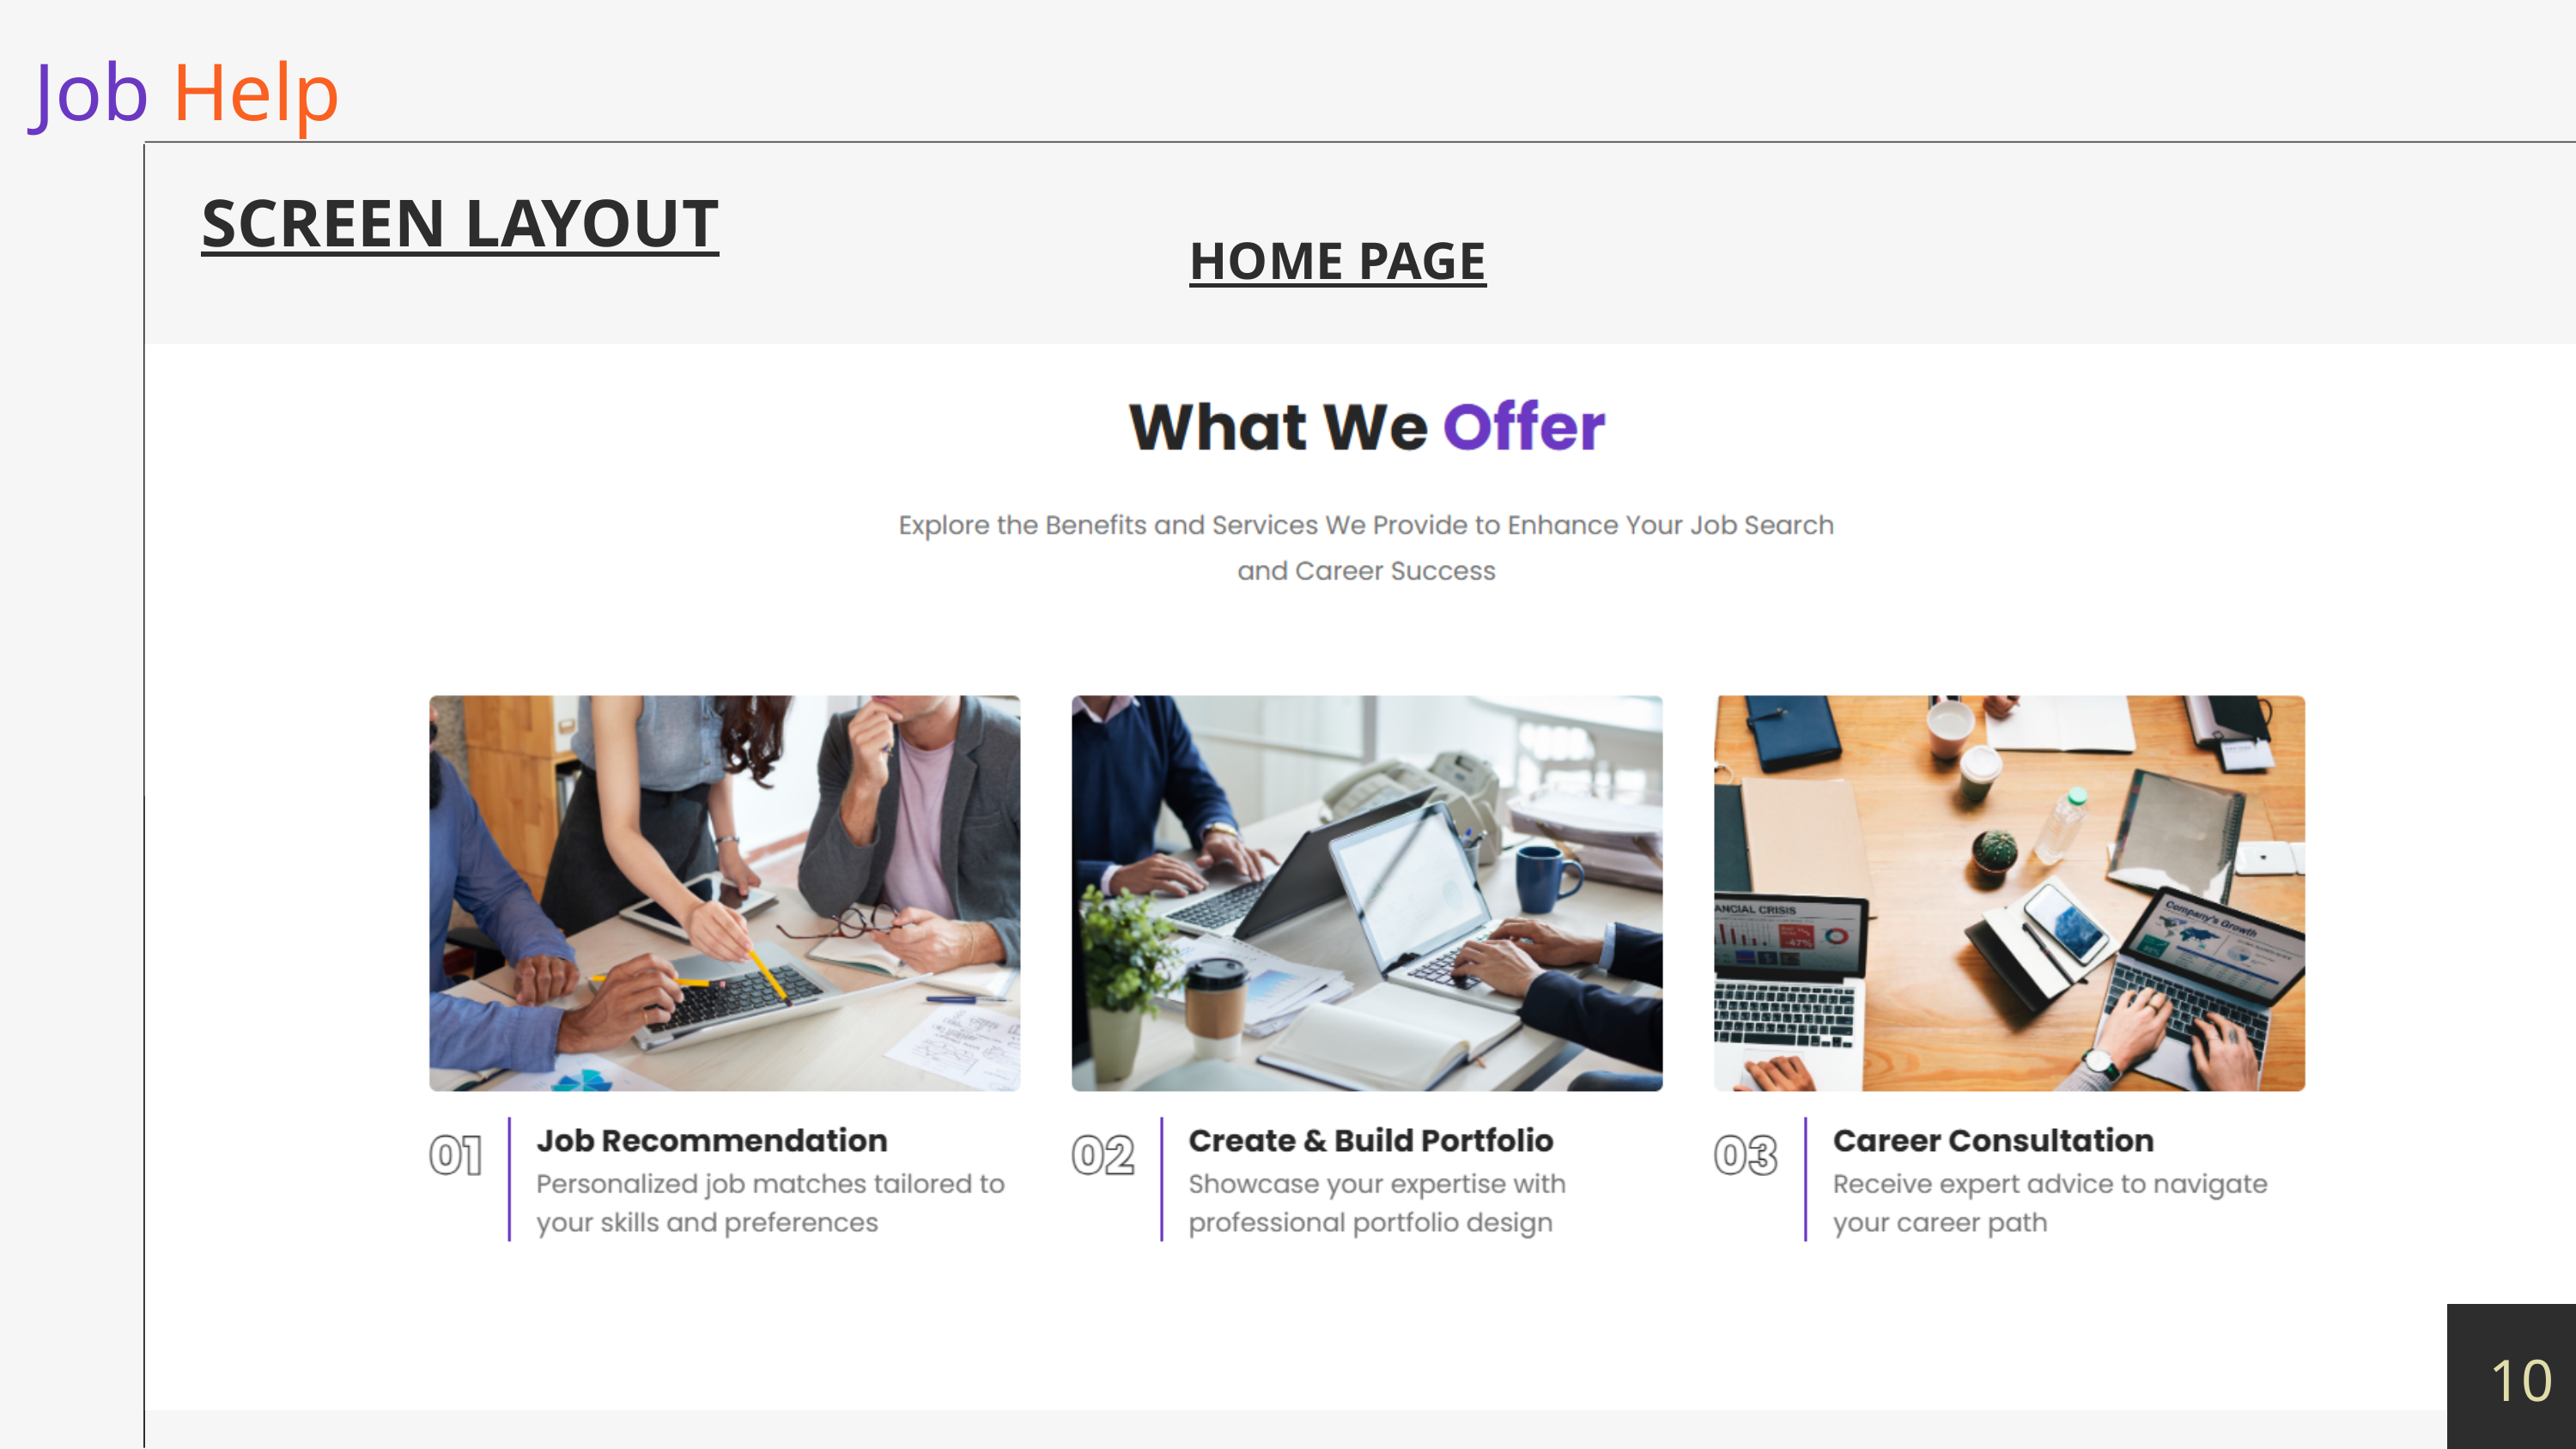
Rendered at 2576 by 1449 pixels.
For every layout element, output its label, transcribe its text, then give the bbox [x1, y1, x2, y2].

text_box Job Help [33, 62, 423, 137]
text_box SCREEN LAYOUT [95, 168, 826, 260]
text_box HOME PAGE [1188, 218, 1532, 290]
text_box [2446, 1303, 2576, 1449]
text_box [144, 344, 2576, 1410]
